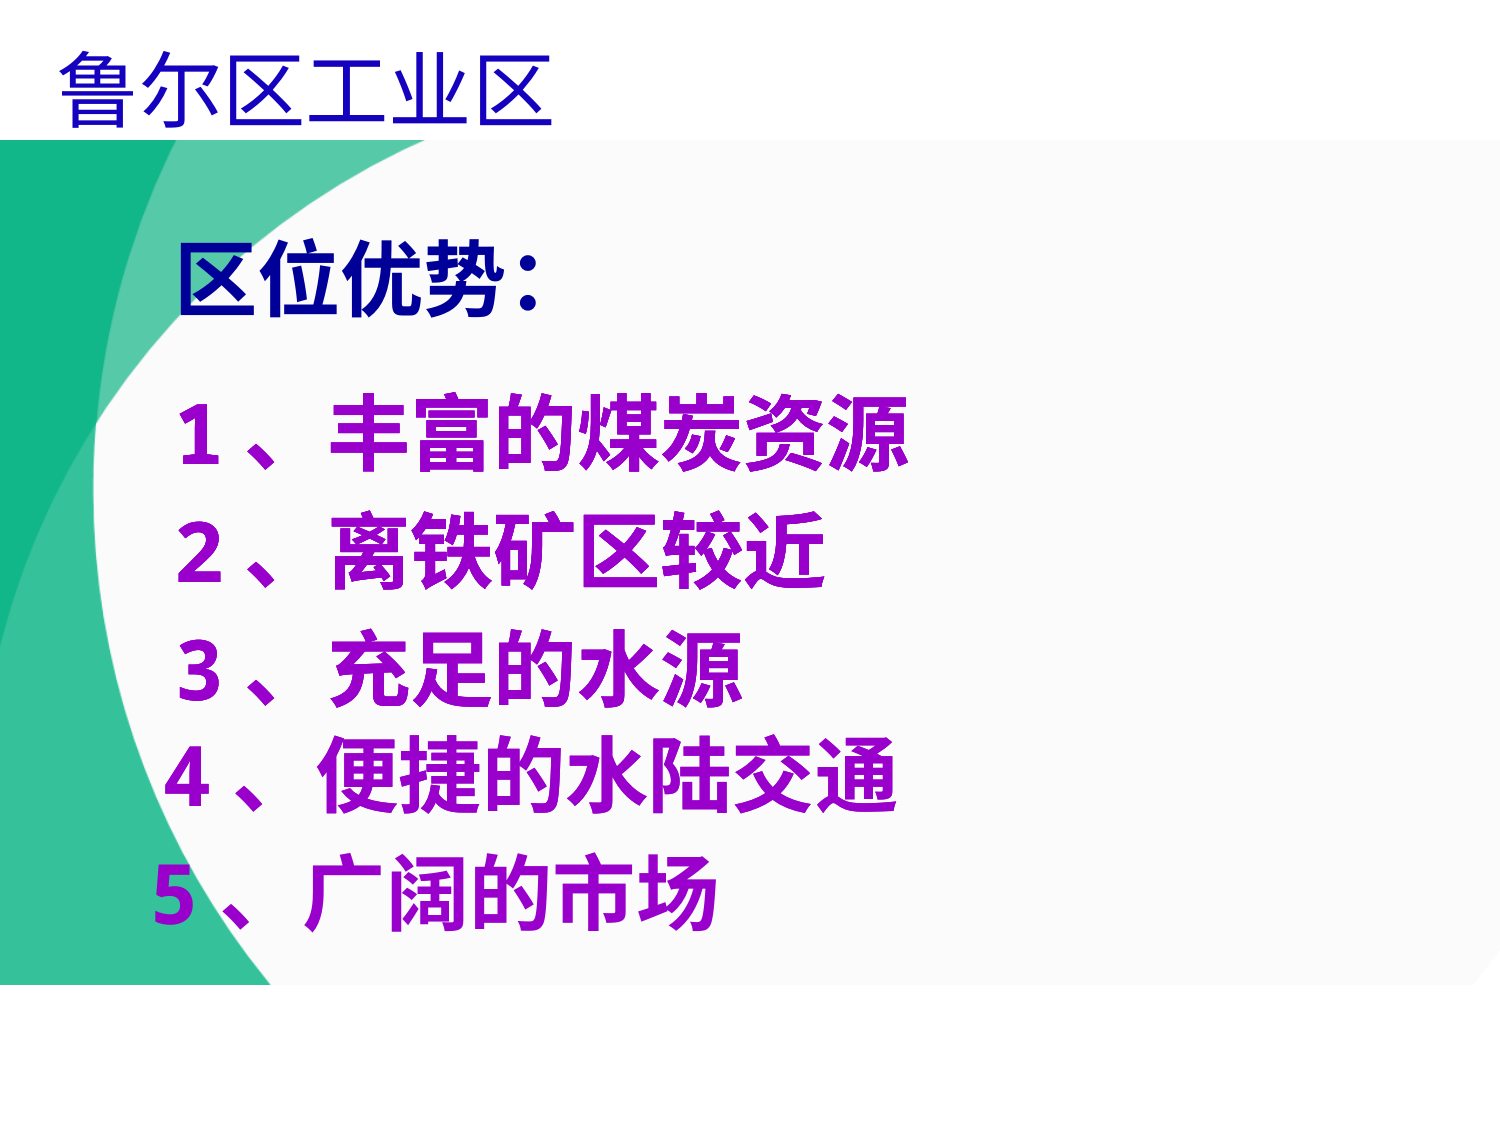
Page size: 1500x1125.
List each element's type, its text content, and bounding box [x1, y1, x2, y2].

picture [0, 140, 1500, 985]
text_box 鲁尔区工业区 [41, 30, 1154, 140]
